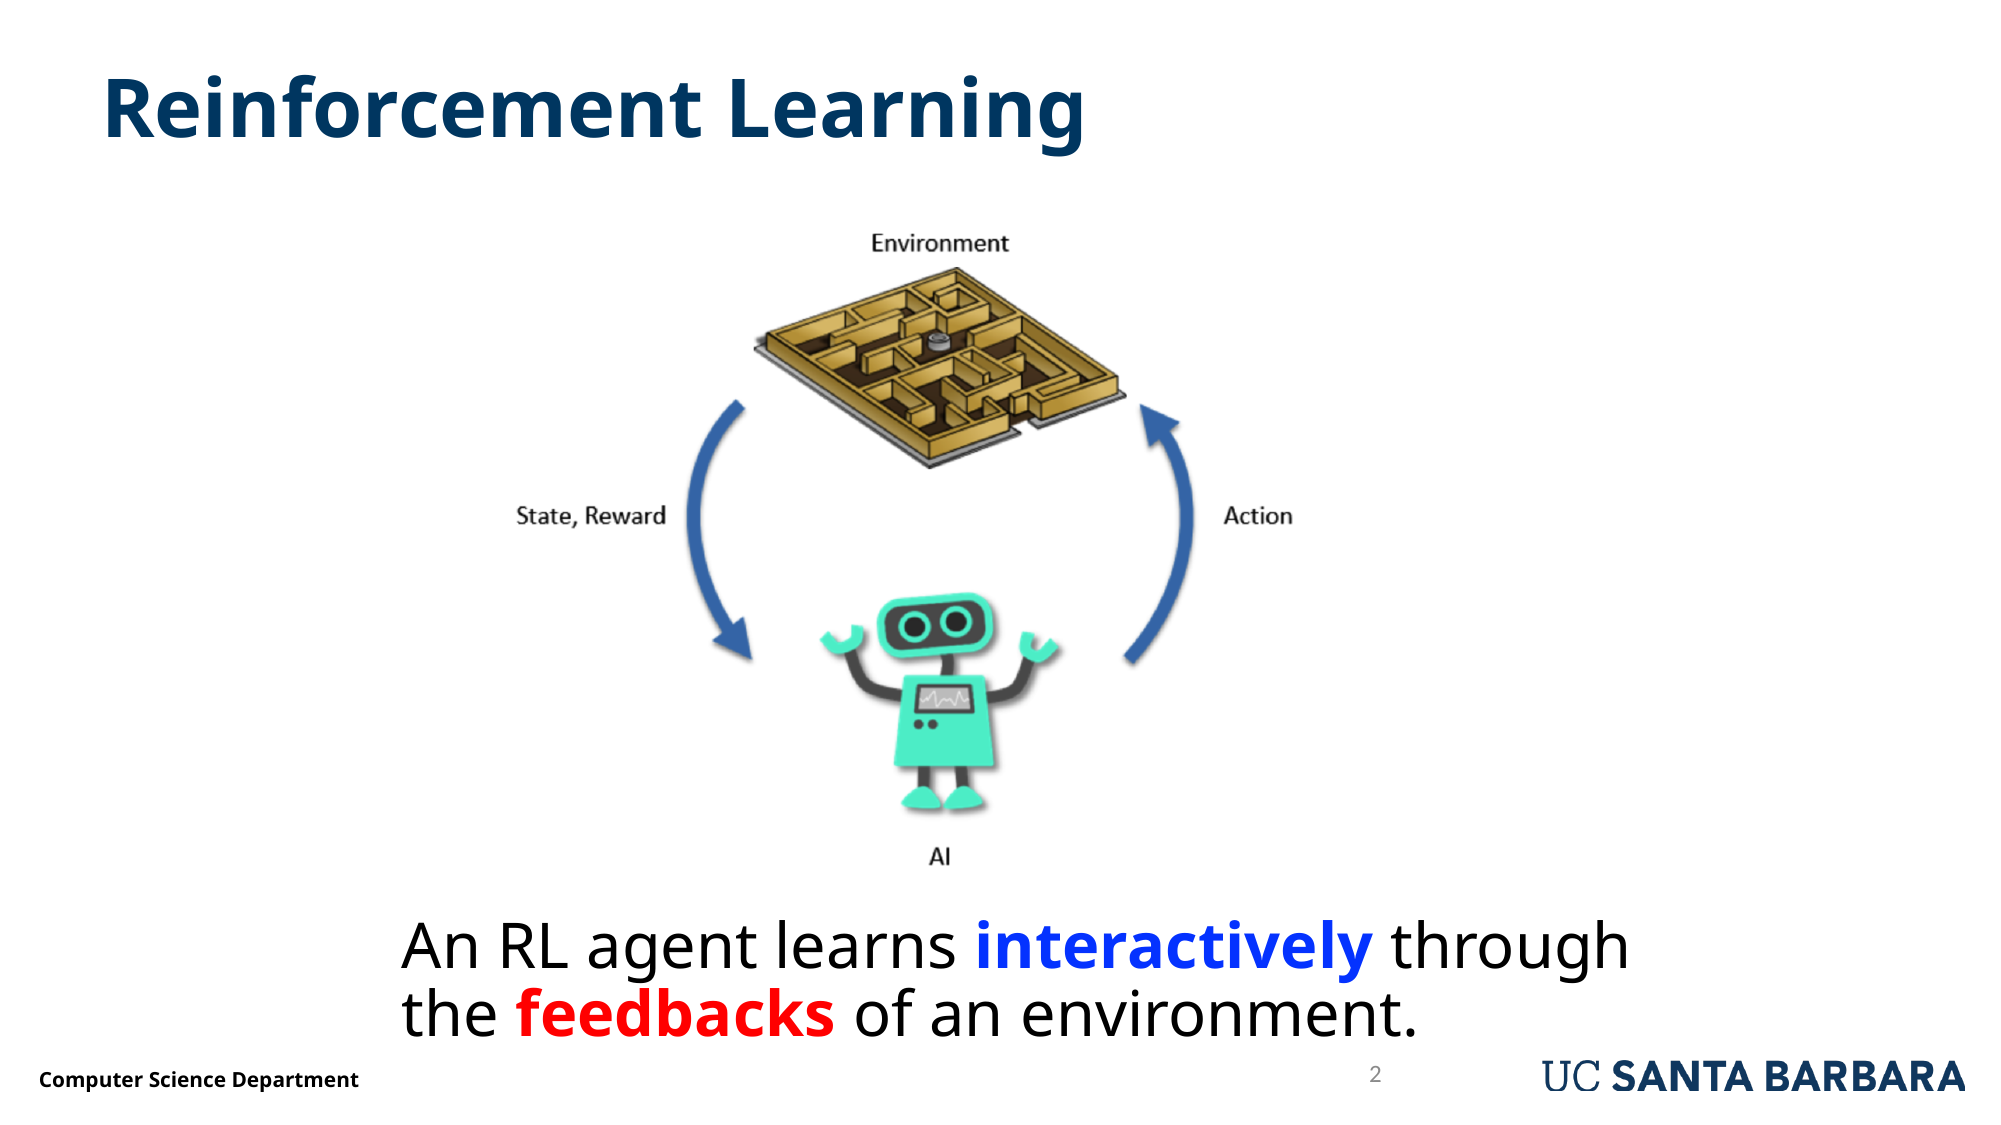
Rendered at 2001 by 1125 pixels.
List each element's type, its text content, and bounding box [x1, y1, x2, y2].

title Reinforcement Learning [86, 59, 1914, 158]
text_box 2 [1059, 1042, 1397, 1103]
picture [504, 224, 1301, 874]
text_box An RL agent learns interactively through the feedbacks of an environment. [386, 873, 1681, 1091]
